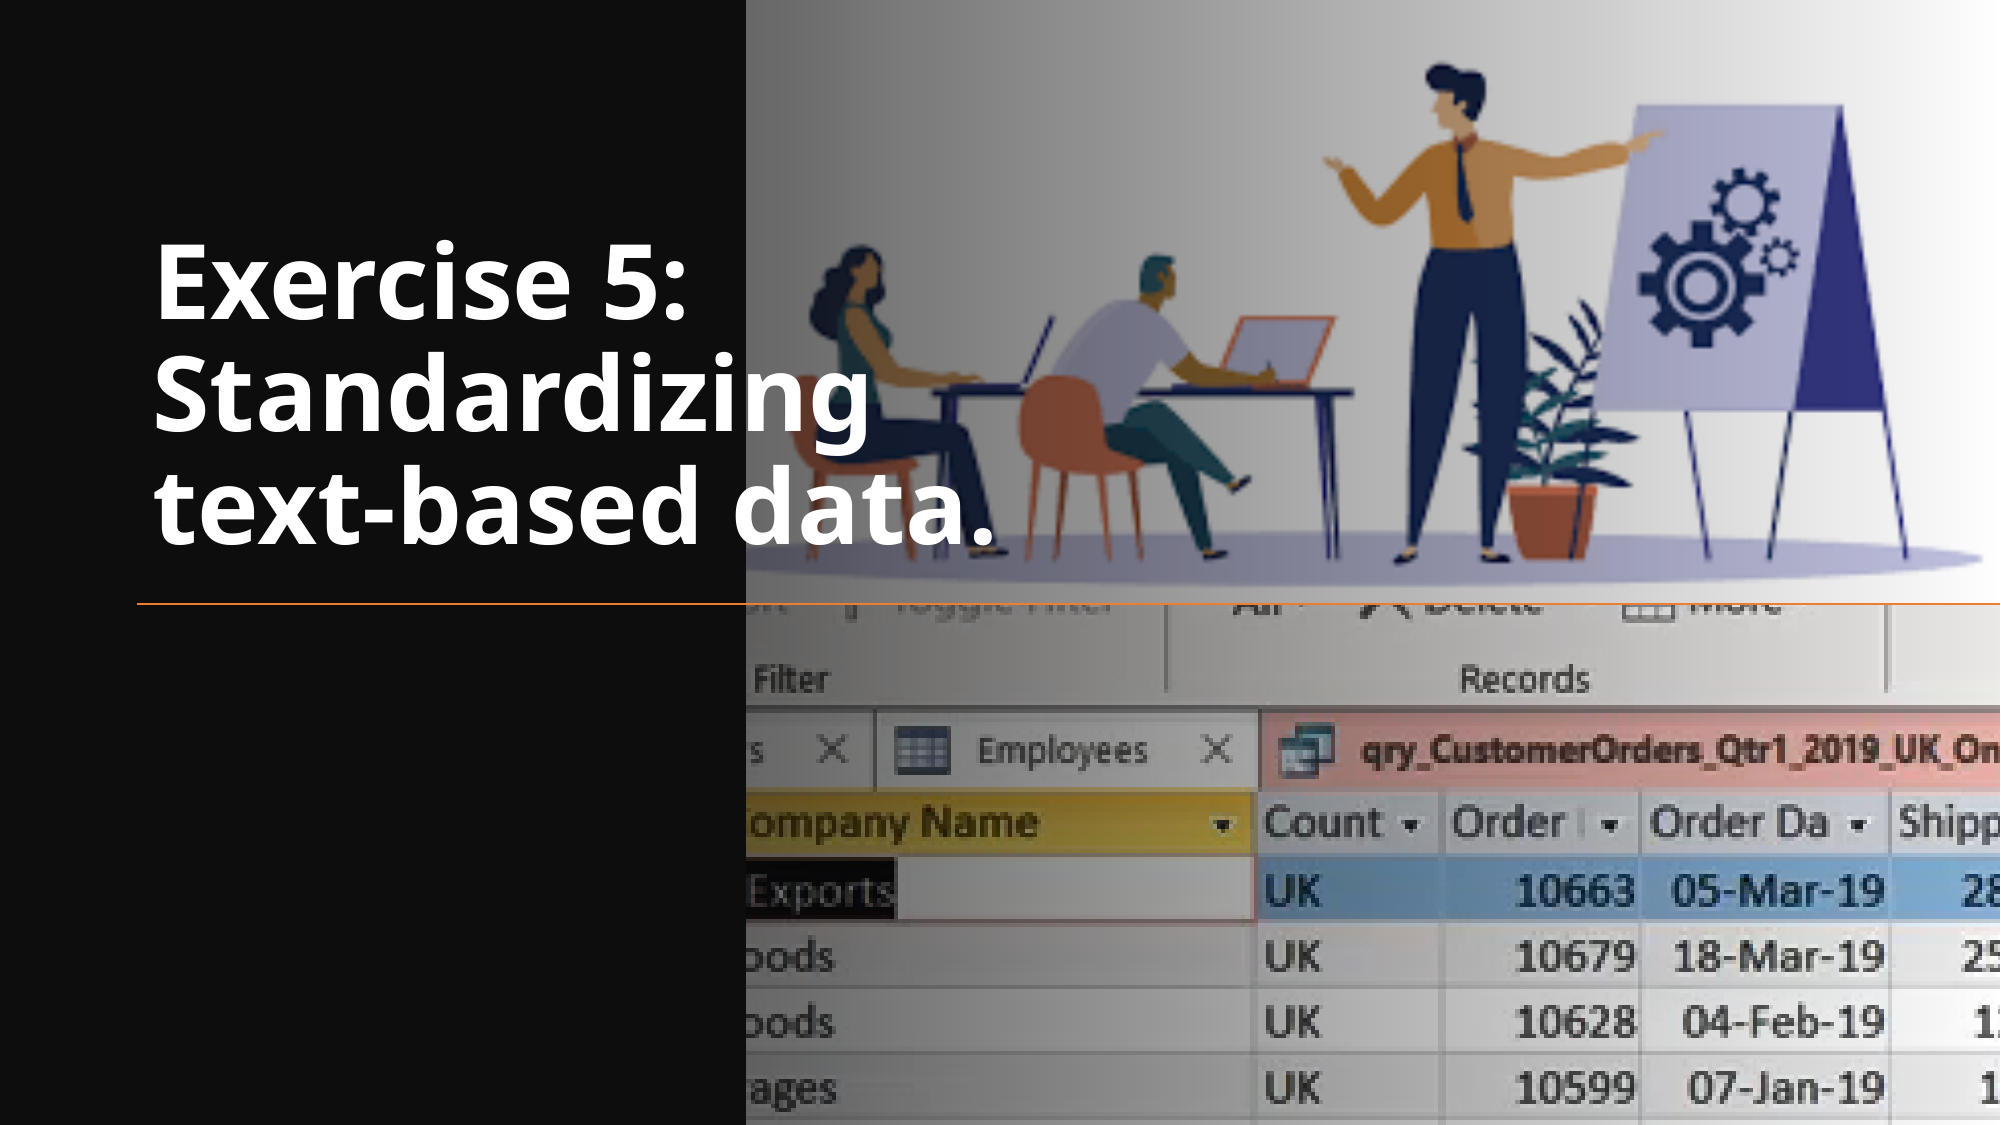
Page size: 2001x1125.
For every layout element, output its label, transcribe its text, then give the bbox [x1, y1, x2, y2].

picture [745, 0, 2000, 603]
title Exercise 5: Standardizing text-based data. [137, 182, 745, 575]
text_box [0, 0, 745, 1125]
picture [745, 604, 2000, 1125]
